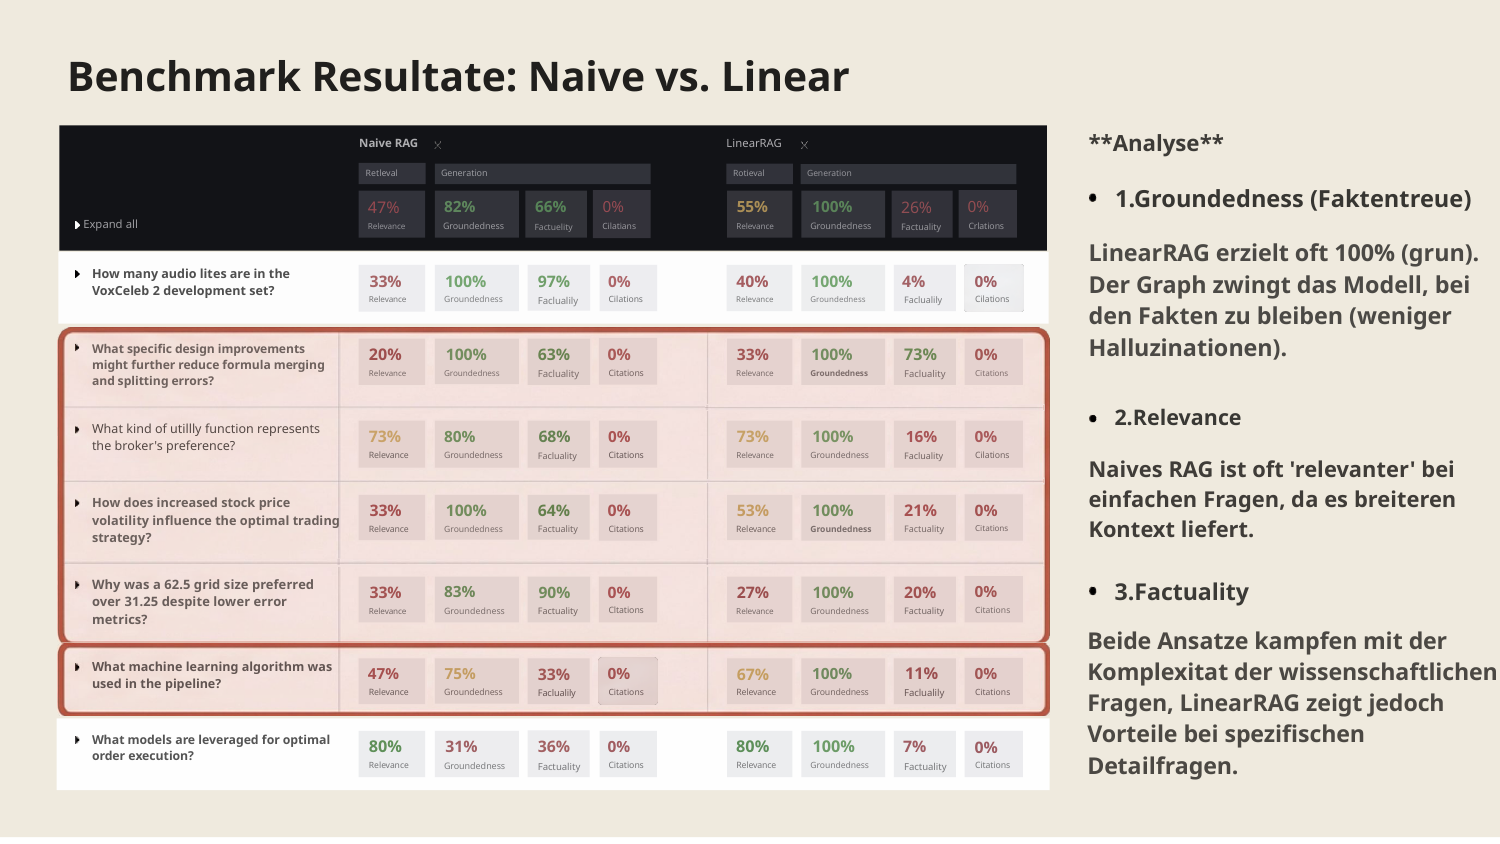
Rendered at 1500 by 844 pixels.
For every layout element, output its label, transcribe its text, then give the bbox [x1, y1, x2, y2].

text_box Faclualily [904, 294, 948, 307]
text_box Groundedness [444, 759, 511, 772]
text_box Generation [807, 167, 858, 179]
text_box [434, 730, 519, 778]
text_box Relevance [736, 220, 785, 232]
text_box Relevance [736, 294, 785, 306]
text_box [434, 264, 519, 312]
text_box Groundedness [443, 220, 511, 233]
text_box Relevance [368, 759, 417, 772]
text_box [527, 730, 590, 778]
picture [964, 264, 1024, 312]
text_box 97% [537, 270, 579, 292]
text_box 0% [974, 736, 1006, 758]
text_box [964, 730, 1023, 778]
text_box Factuality [904, 759, 948, 773]
text_box 100% [445, 270, 497, 292]
text_box Citations [975, 759, 1015, 772]
text_box 0% [608, 270, 640, 292]
text_box [801, 190, 886, 238]
text_box How many audio lites are in the VoxCeleb 2 development set? [92, 263, 278, 301]
text_box [58, 251, 1049, 324]
text_box 0% [607, 736, 639, 758]
text_box 33% [369, 270, 410, 292]
text_box 66% [535, 196, 576, 218]
text_box 80% [736, 735, 778, 758]
text_box [434, 190, 519, 238]
text_box [727, 730, 793, 778]
text_box 4% [902, 270, 934, 292]
text_box [592, 190, 651, 239]
text_box Rotieval [733, 167, 774, 179]
text_box 26% [900, 196, 942, 218]
text_box Groundedness [810, 294, 877, 306]
picture [75, 270, 80, 278]
text_box 55% [736, 196, 778, 218]
text_box LinearRAG [726, 135, 793, 151]
picture [1089, 414, 1097, 423]
text_box 100% [812, 196, 863, 218]
text_box Expand all [83, 216, 138, 233]
text_box Factuality [537, 759, 581, 773]
text_box [958, 190, 1017, 238]
text_box Relevance [367, 220, 417, 232]
text_box 100% [811, 270, 863, 292]
text_box Naives RAG ist oft 'relevanter' bei einfachen Fragen, da es breiteren Kontext liefert. [1088, 453, 1458, 544]
text_box What models are leveraged for optimal order execution? [92, 729, 321, 767]
text_box [891, 190, 953, 238]
text_box Retleval [365, 166, 407, 179]
text_box [0, 0, 1500, 838]
text_box Citations [608, 759, 649, 772]
text_box [800, 164, 1017, 185]
text_box [525, 190, 587, 238]
text_box 0% [967, 196, 999, 218]
text_box [599, 264, 658, 312]
text_box [801, 264, 886, 312]
text_box Relevance [368, 294, 417, 306]
text_box 0% [602, 196, 633, 218]
text_box 100% [812, 735, 863, 758]
text_box Factuality [900, 220, 945, 234]
text_box [893, 264, 956, 312]
text_box Generation [440, 166, 492, 179]
text_box [599, 730, 657, 778]
text_box 36% [537, 735, 579, 757]
picture [801, 141, 808, 149]
text_box [726, 264, 793, 312]
text_box [358, 730, 426, 778]
text_box 40% [736, 270, 778, 292]
text_box Benchmark Resultate: Naive vs. Linear [67, 47, 978, 104]
text_box 3.Factuality [1114, 575, 1258, 608]
text_box [726, 163, 793, 185]
text_box 1.Groundedness (Faktentreue) [1115, 182, 1476, 215]
text_box [727, 190, 793, 238]
text_box Groundedness [810, 220, 877, 233]
text_box [59, 125, 1047, 251]
text_box Beide Ansatze kampfen mit der Komplexitat der wissenschaftlichen Fragen, LinearRAG zeigt jedoch Vorteile bei spezifischen Detailfragen. [1087, 624, 1473, 782]
picture [75, 221, 80, 229]
text_box [527, 264, 591, 311]
text_box 31% [445, 735, 486, 757]
text_box Factuelity [534, 220, 579, 234]
text_box 47% [367, 196, 410, 218]
picture [1089, 193, 1097, 202]
text_box [801, 730, 886, 778]
text_box Cilatians [602, 220, 643, 232]
text_box [358, 162, 426, 185]
text_box 2.Relevance [1114, 402, 1264, 433]
text_box Groundedness [810, 759, 877, 772]
picture [1089, 586, 1097, 596]
text_box Cilations [608, 293, 649, 306]
text_box Groundedness [444, 293, 511, 306]
text_box [358, 264, 426, 312]
text_box [358, 190, 426, 238]
text_box [56, 718, 1050, 791]
text_box LinearRAG erzielt oft 100% (grun). Der Graph zwingt das Modell, bei den Fakten zu bleiben (weniger Halluzinationen). [1088, 237, 1466, 363]
picture [434, 141, 441, 149]
picture [75, 736, 80, 744]
text_box Relevance [736, 759, 784, 772]
picture [57, 327, 1050, 716]
text_box **Analyse** [1088, 127, 1224, 159]
text_box 7% [903, 735, 934, 757]
text_box 82% [444, 196, 485, 218]
text_box 80% [368, 735, 410, 758]
text_box [893, 730, 956, 778]
text_box Crlations [968, 220, 1009, 232]
text_box Naive RAG [359, 135, 426, 151]
text_box [434, 163, 651, 185]
text_box Faclualily [537, 293, 582, 307]
